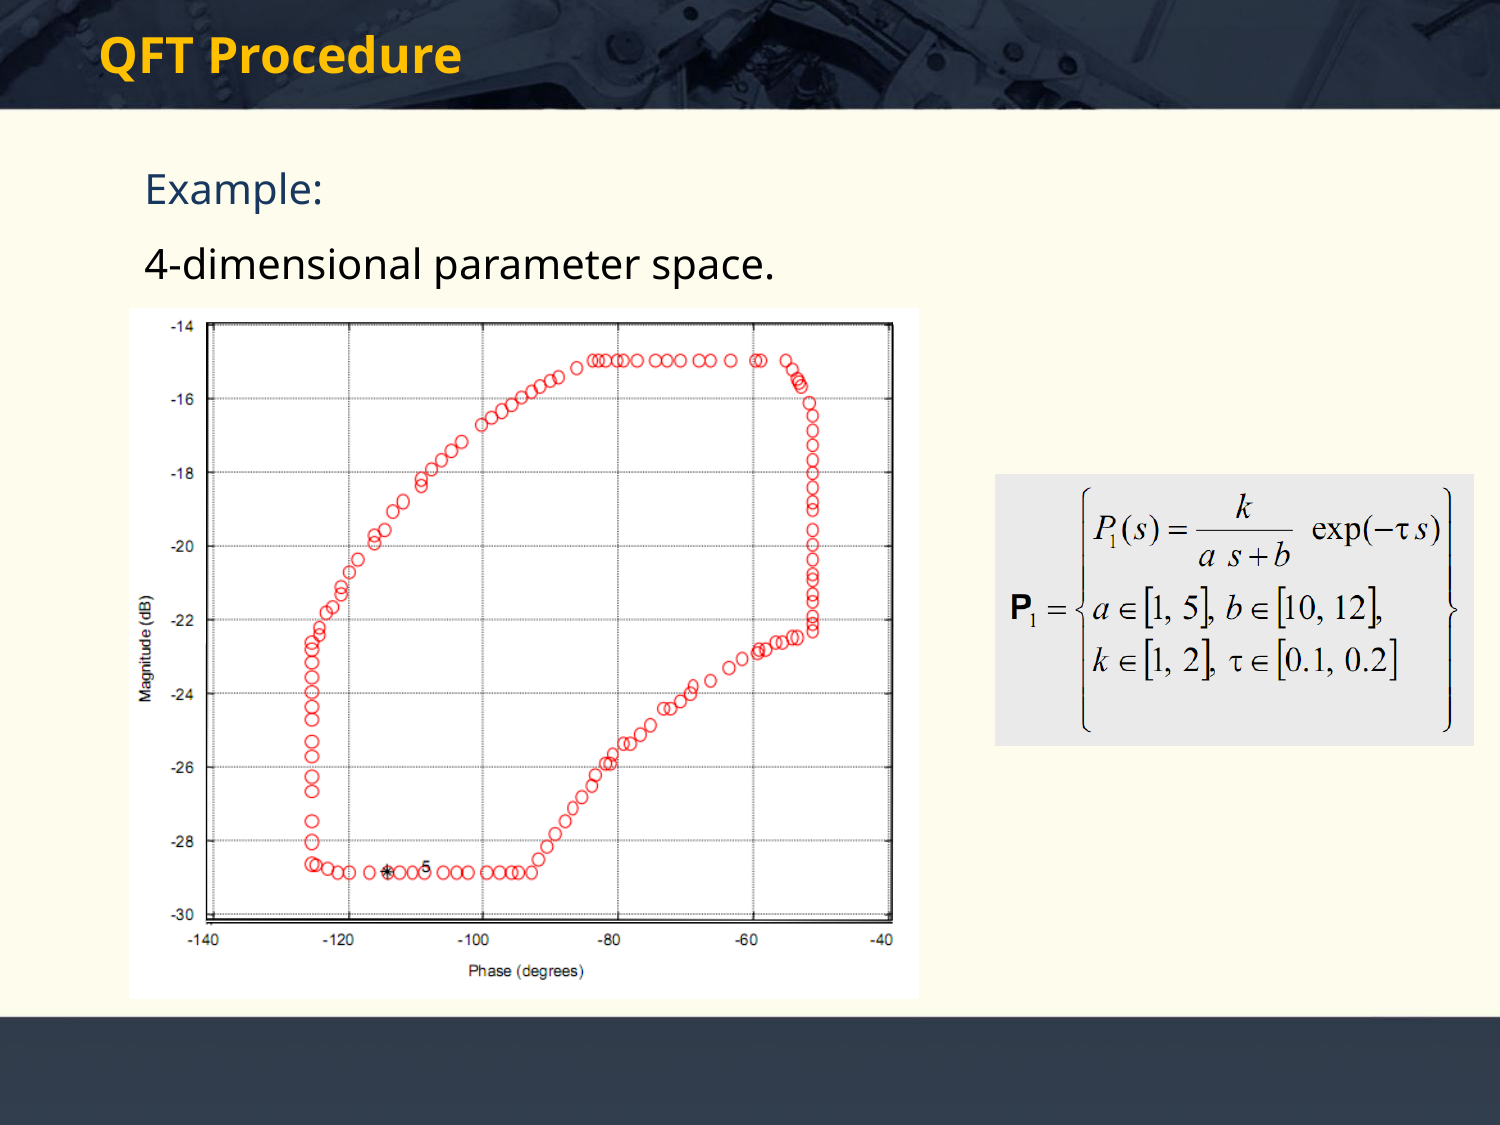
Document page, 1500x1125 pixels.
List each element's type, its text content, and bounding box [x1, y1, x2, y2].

text_box QFT Procedure [83, 16, 478, 92]
text_box Example: 4-dimensional parameter space. [129, 130, 872, 295]
picture [0, 0, 1500, 1125]
